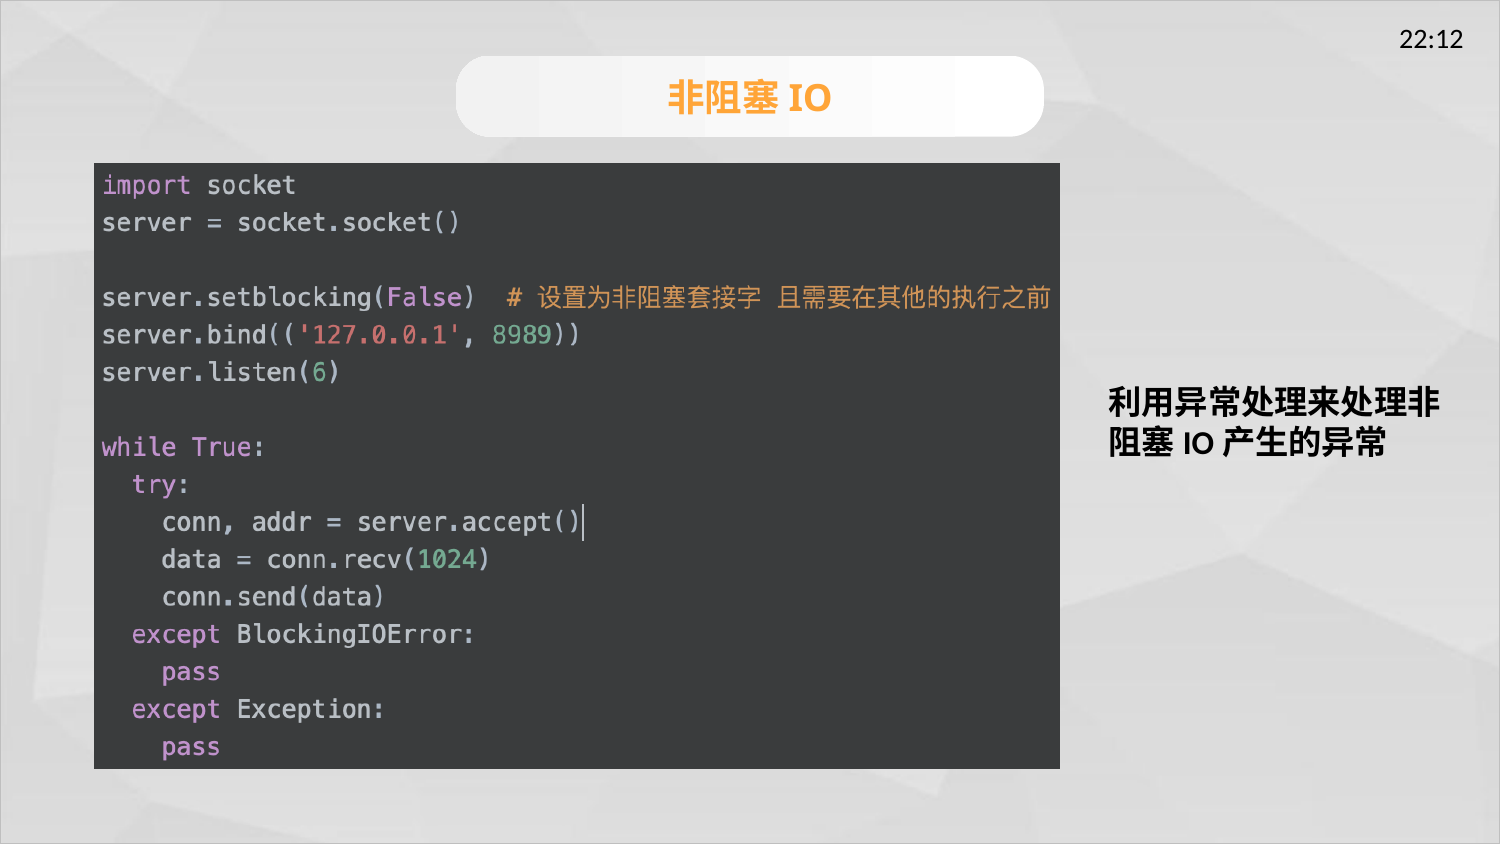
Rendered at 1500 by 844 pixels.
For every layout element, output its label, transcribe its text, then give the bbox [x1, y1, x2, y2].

picture [94, 163, 1060, 769]
text_box 非阻塞IO [454, 54, 1046, 138]
text_box 利用异常处理来处理非阻塞IO产生的异常 [1093, 373, 1470, 469]
